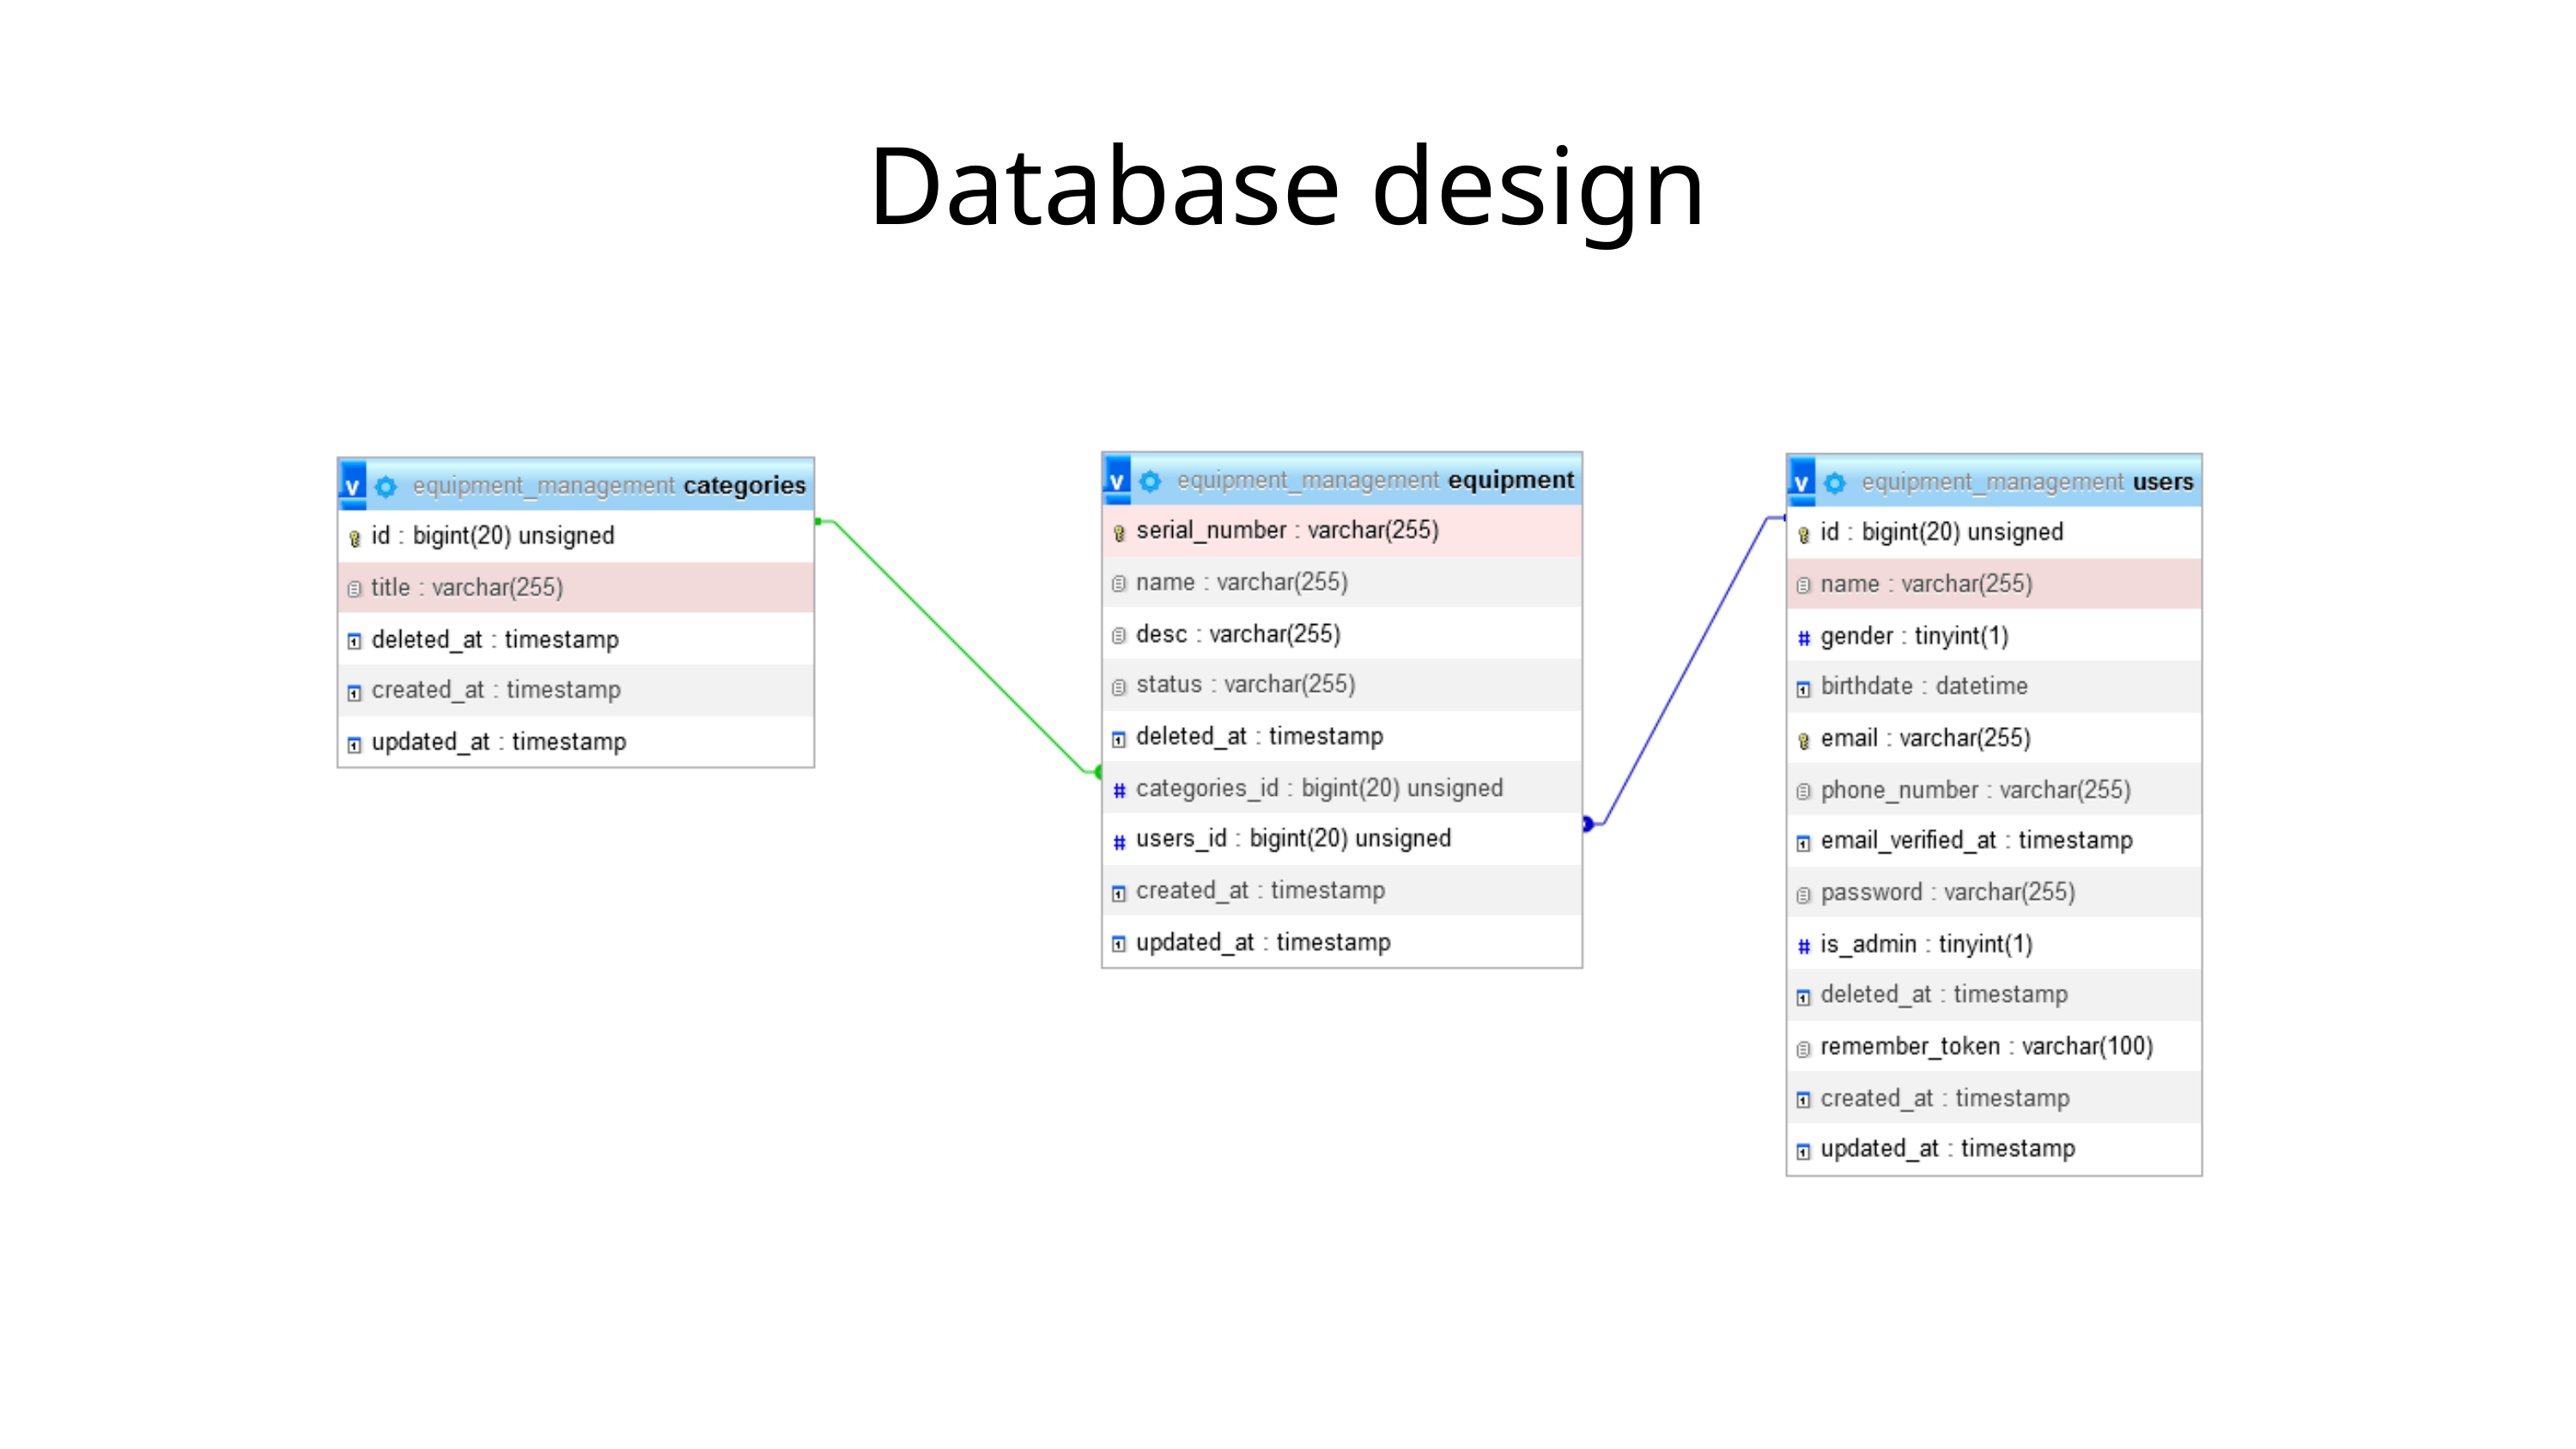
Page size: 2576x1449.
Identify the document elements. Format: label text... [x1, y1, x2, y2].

picture [318, 396, 2258, 1217]
text_box Database design [696, 117, 1880, 246]
